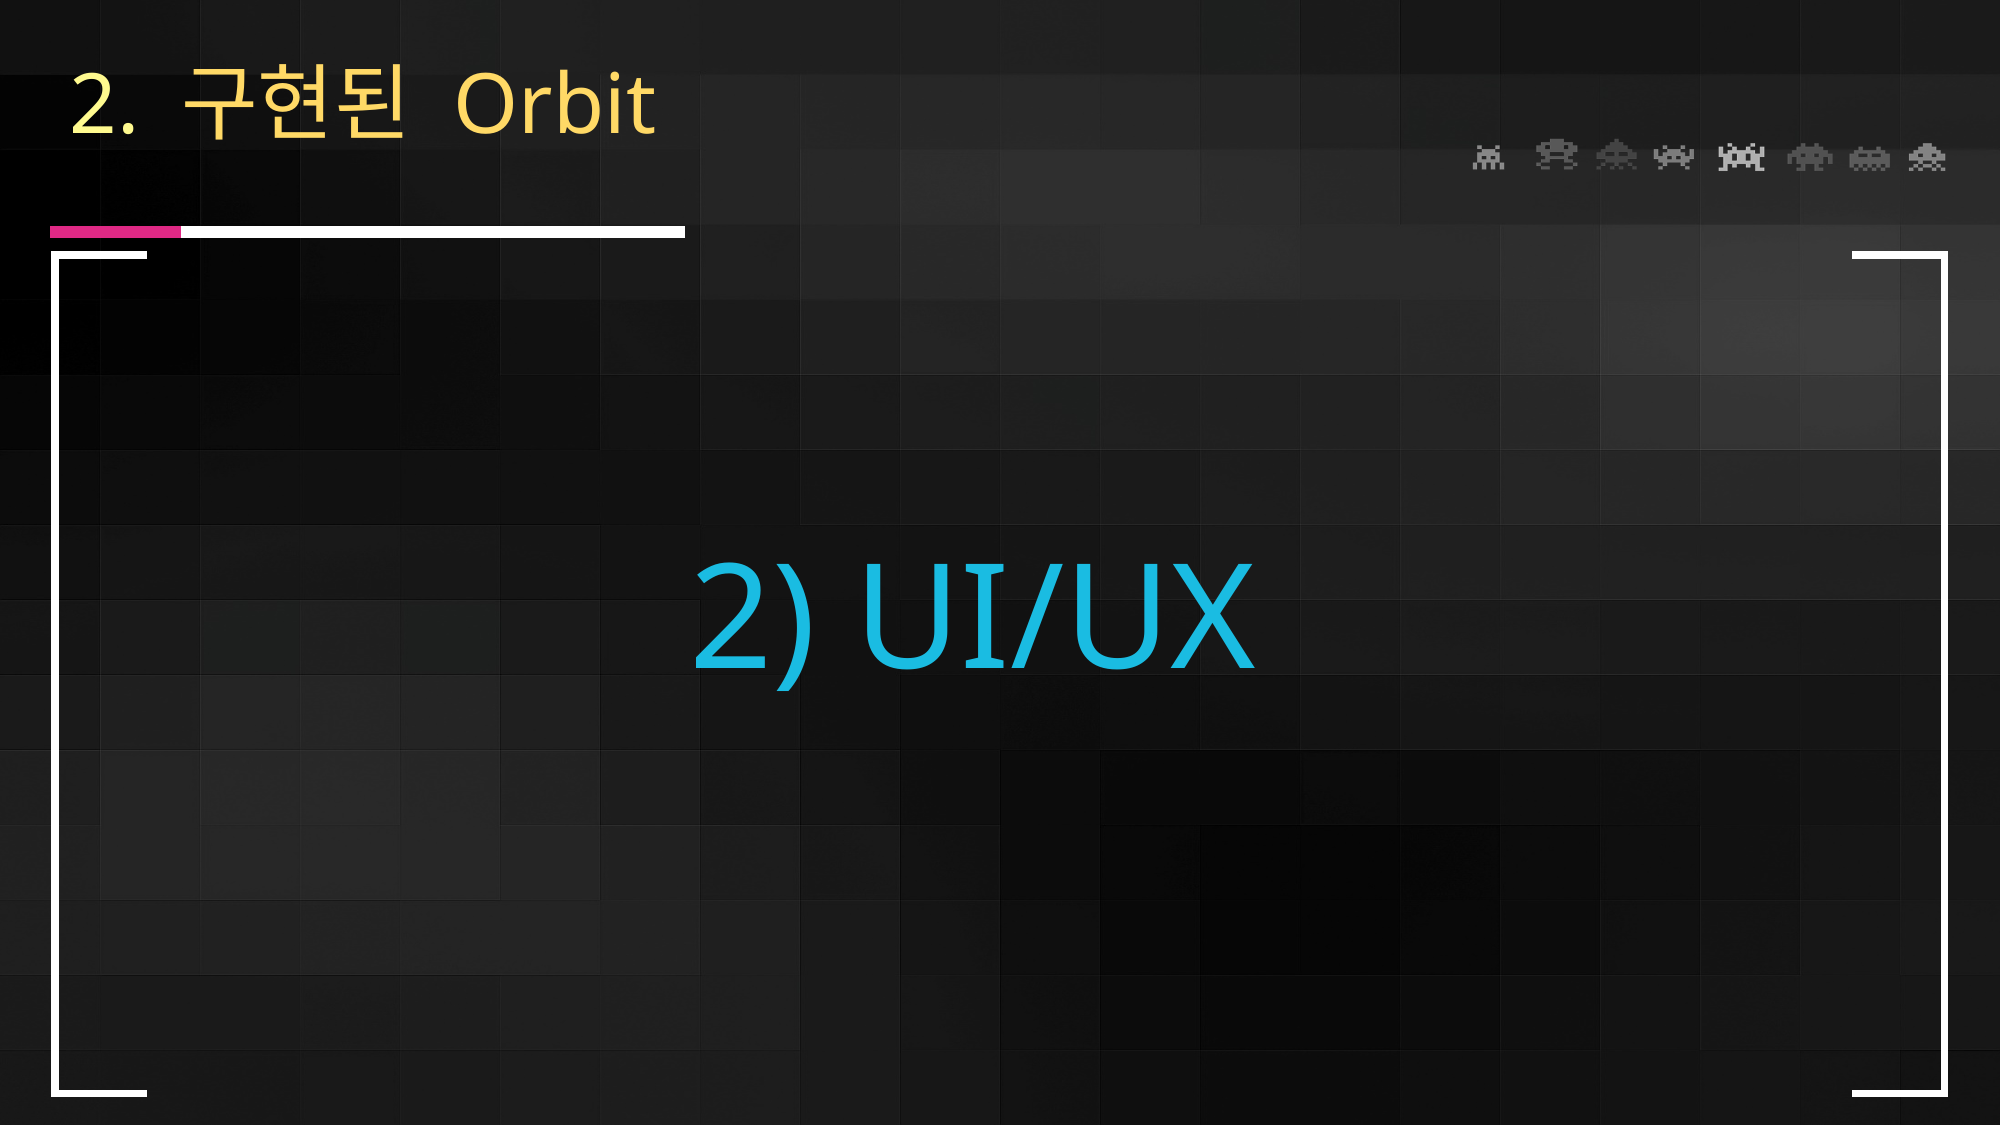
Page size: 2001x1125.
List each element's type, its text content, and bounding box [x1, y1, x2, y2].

picture [0, 0, 2000, 1125]
text_box 2) UI/UX [675, 515, 1325, 840]
text_box 2. 구현된 Orbit [55, 42, 906, 300]
